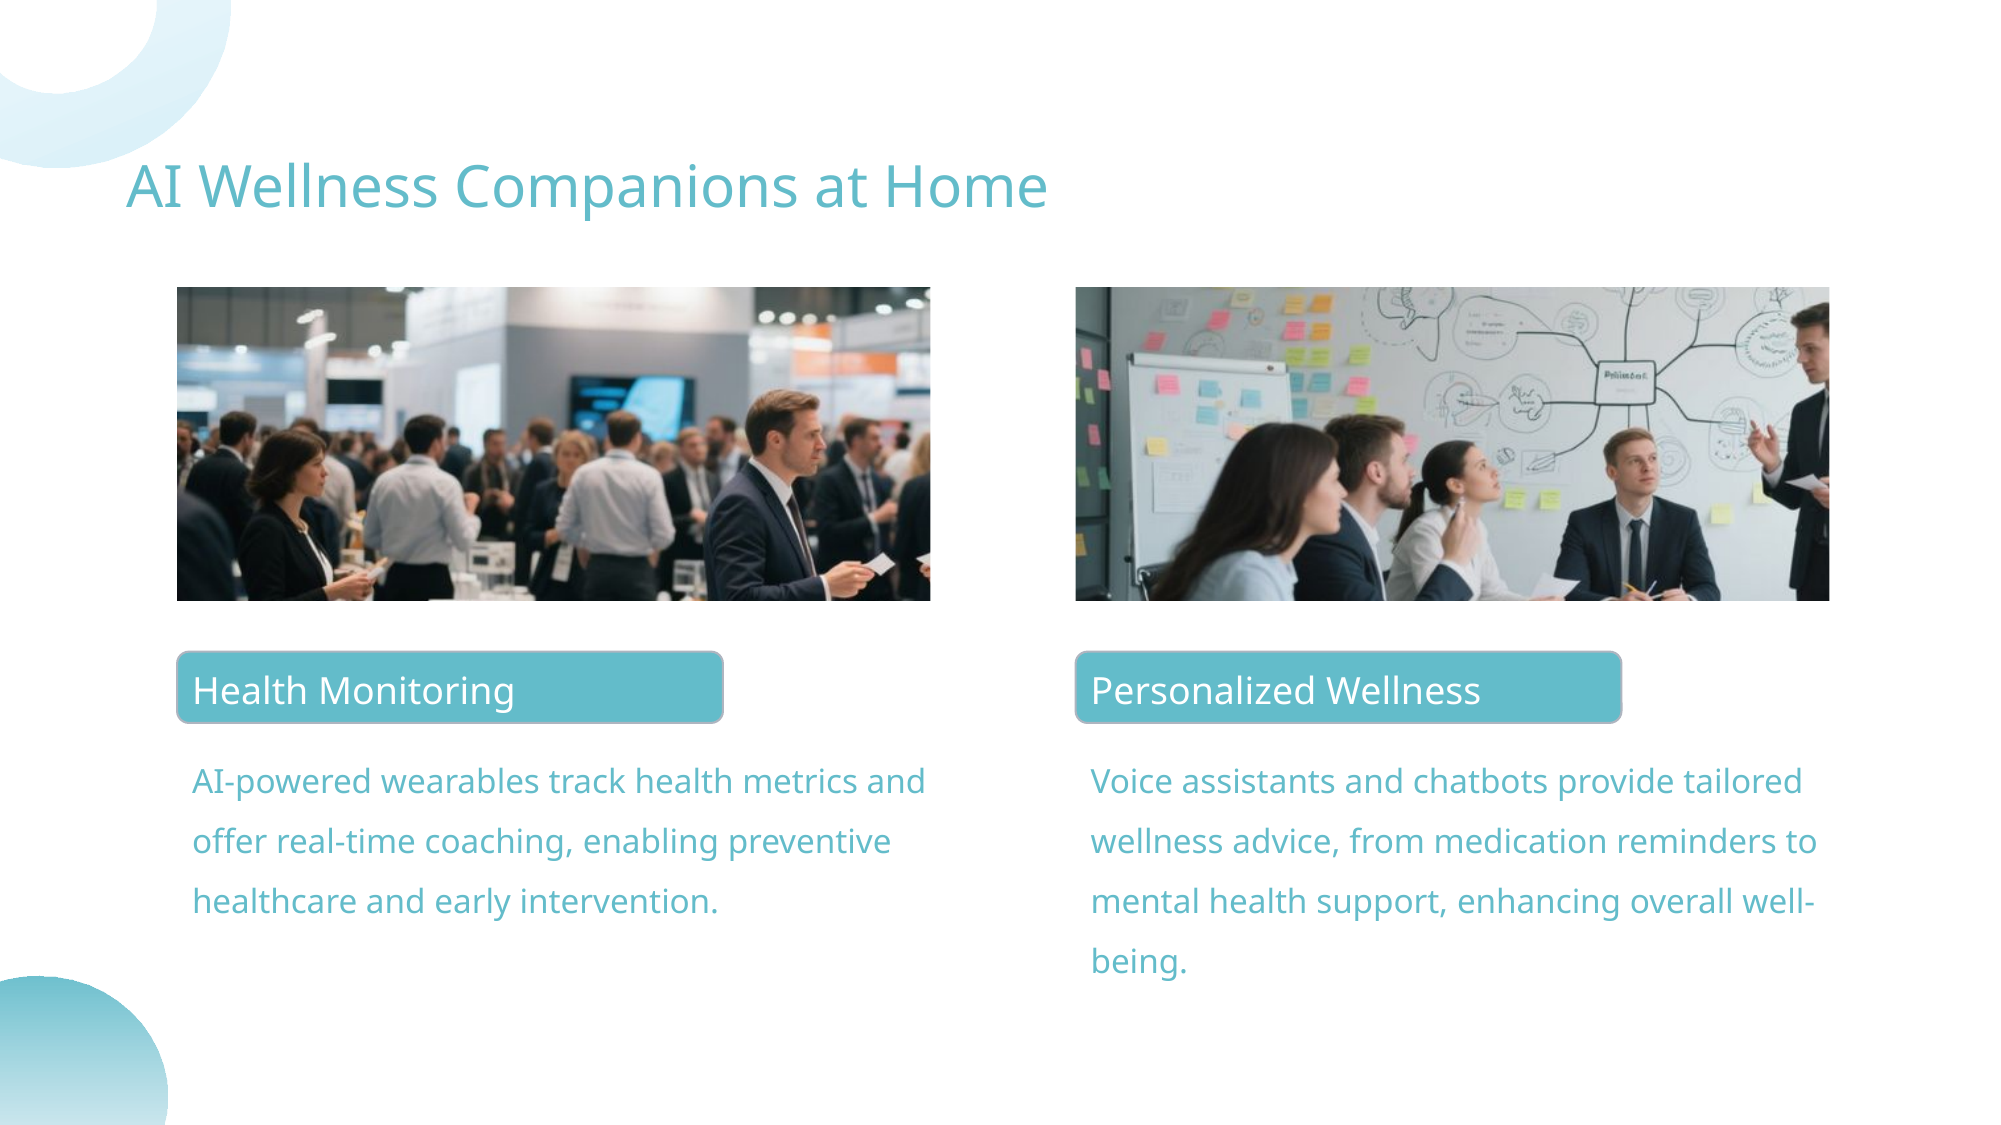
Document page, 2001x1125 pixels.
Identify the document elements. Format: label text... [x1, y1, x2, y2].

text_box Voice assistants and chatbots provide tailored wellness advice, from medication reminders to mental health support, enhancing overall well-being. [1075, 733, 1899, 1078]
text_box Health Monitoring [177, 659, 698, 716]
text_box [177, 651, 723, 723]
picture [177, 287, 931, 601]
text_box [0, 975, 168, 1125]
picture [1075, 287, 1830, 601]
text_box Personalized Wellness [1075, 659, 1597, 716]
text_box AI Wellness Companions at Home [111, 141, 1926, 227]
text_box [1075, 651, 1622, 723]
text_box [0, 0, 278, 207]
text_box AI-powered wearables track health metrics and offer real-time coaching, enabling preventive healthcare and early intervention. [177, 733, 1001, 1078]
